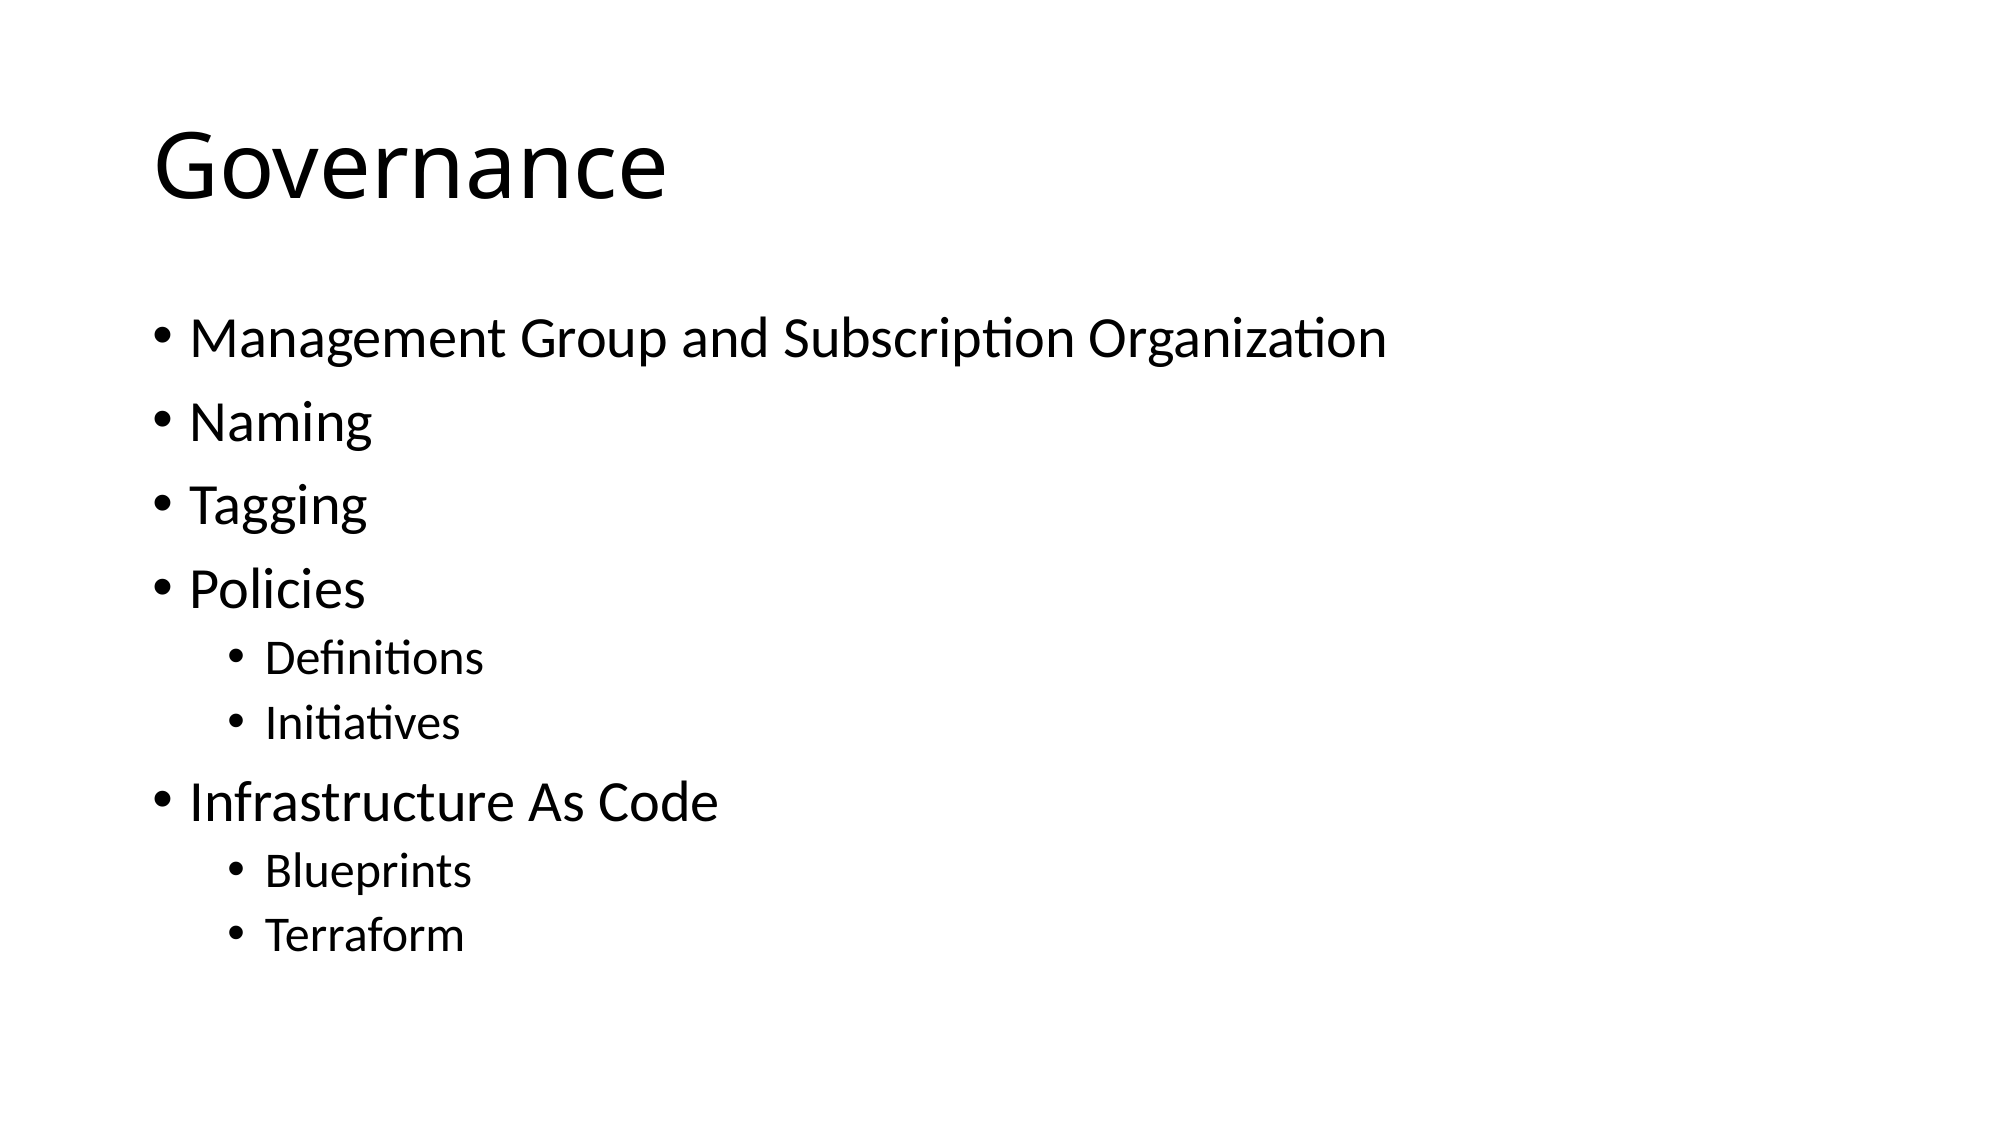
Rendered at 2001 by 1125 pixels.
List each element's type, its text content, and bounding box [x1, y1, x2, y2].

title Governance [137, 59, 1863, 278]
list Management Group and Subscription Organization Naming Tagging Policies Definitions Initiatives Infrastructure As Code Blueprints Terraform [137, 299, 1863, 1014]
